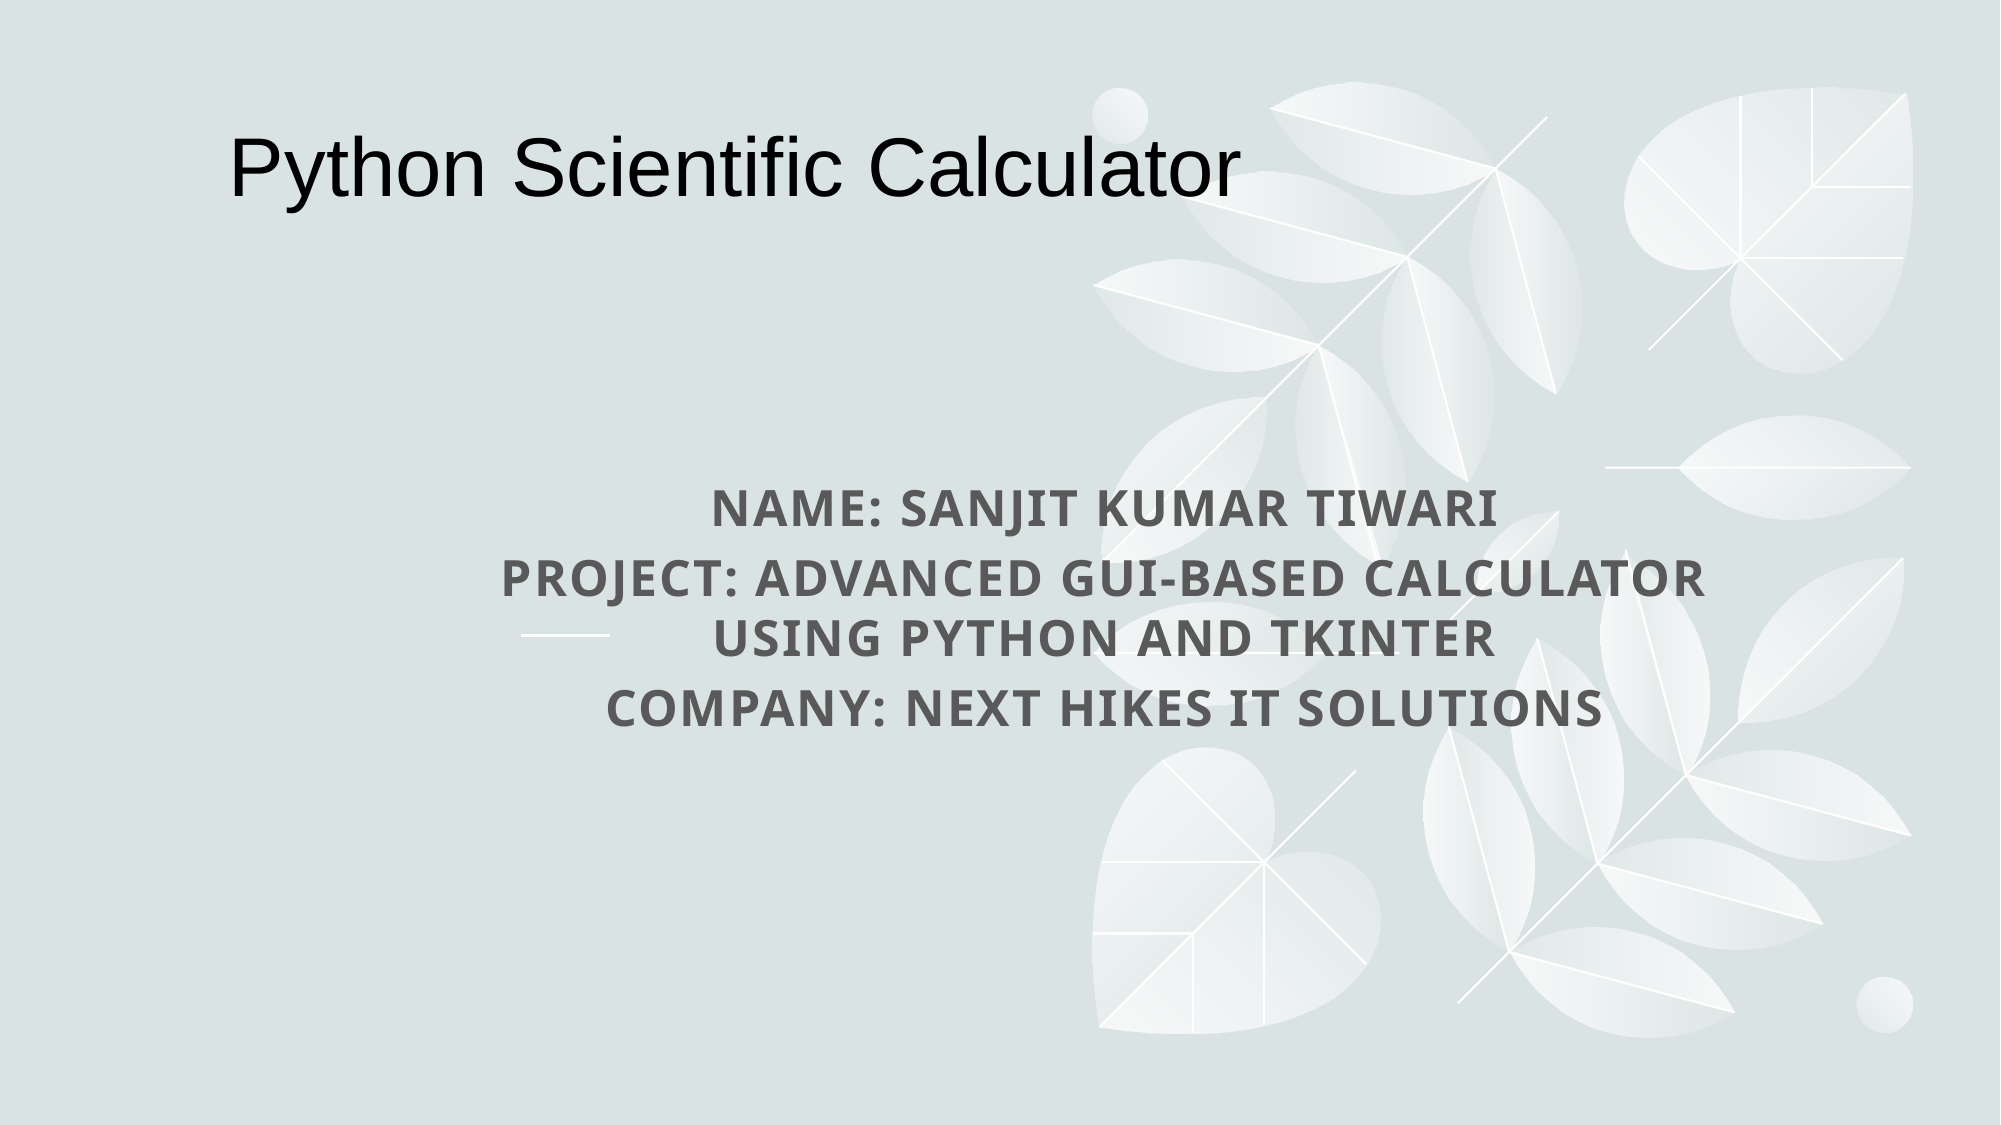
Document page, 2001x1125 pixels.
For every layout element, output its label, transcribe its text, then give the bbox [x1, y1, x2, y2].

subtitle Name: Sanjit Kumar Tiwari Project: Advanced GUI-based calculator using Python and Tkinter Company: Next hikes IT Solutions [469, 468, 1740, 743]
title Python Scientific Calculator [100, 15, 1371, 222]
